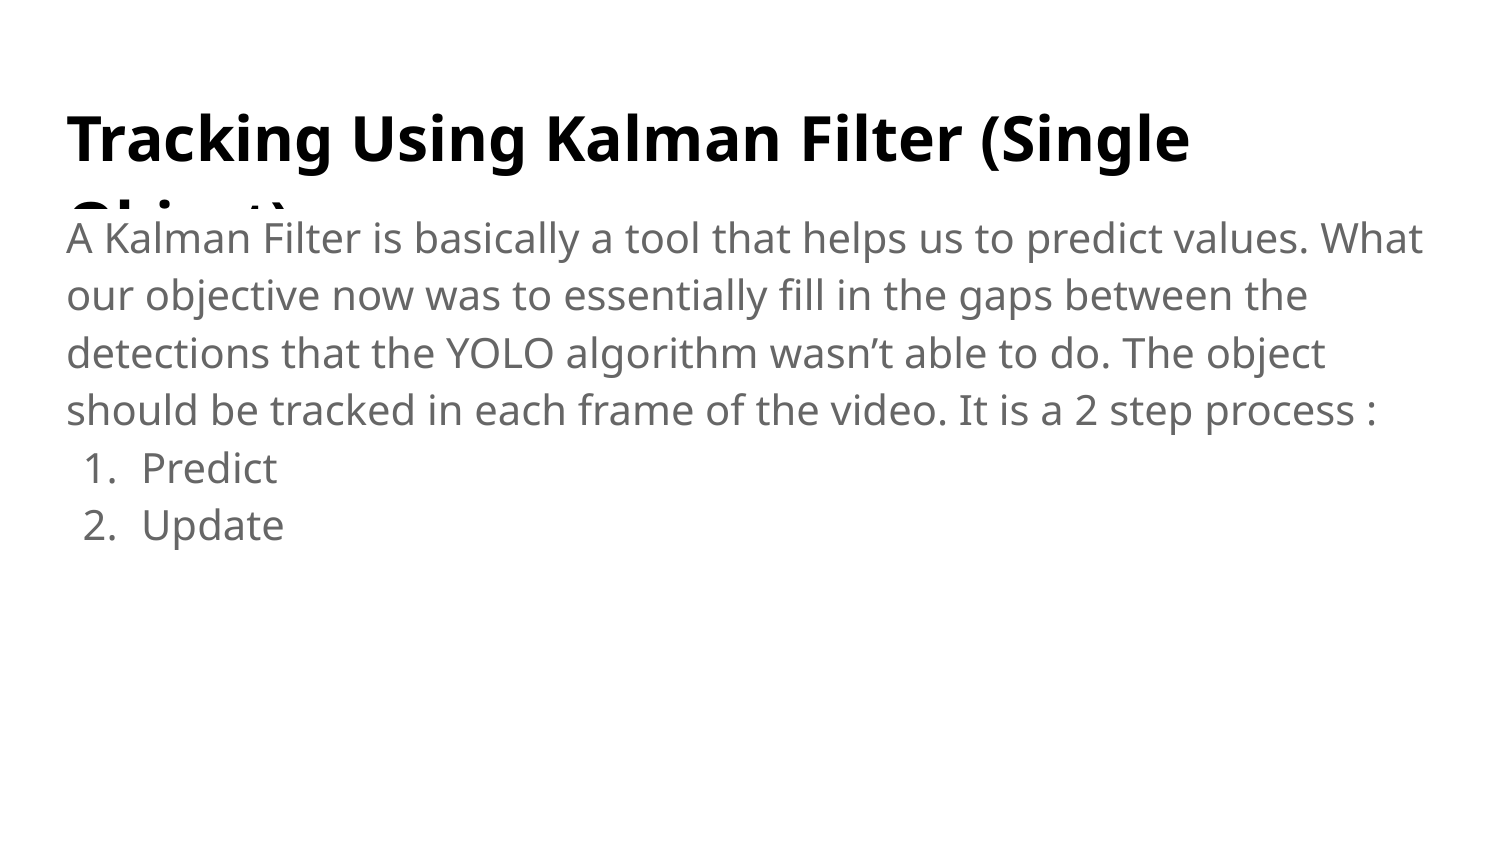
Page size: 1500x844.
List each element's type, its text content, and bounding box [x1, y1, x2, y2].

title Tracking Using Kalman Filter (Single Object) [51, 72, 1449, 176]
list A Kalman Filter is basically a tool that helps us to predict values. What our objective now was to essentially fill in the gaps between the detections that the YOLO algorithm wasn’t able to do. The object should be tracked in each frame of the video. It is a 2 step process : Predict Update [51, 189, 1449, 750]
